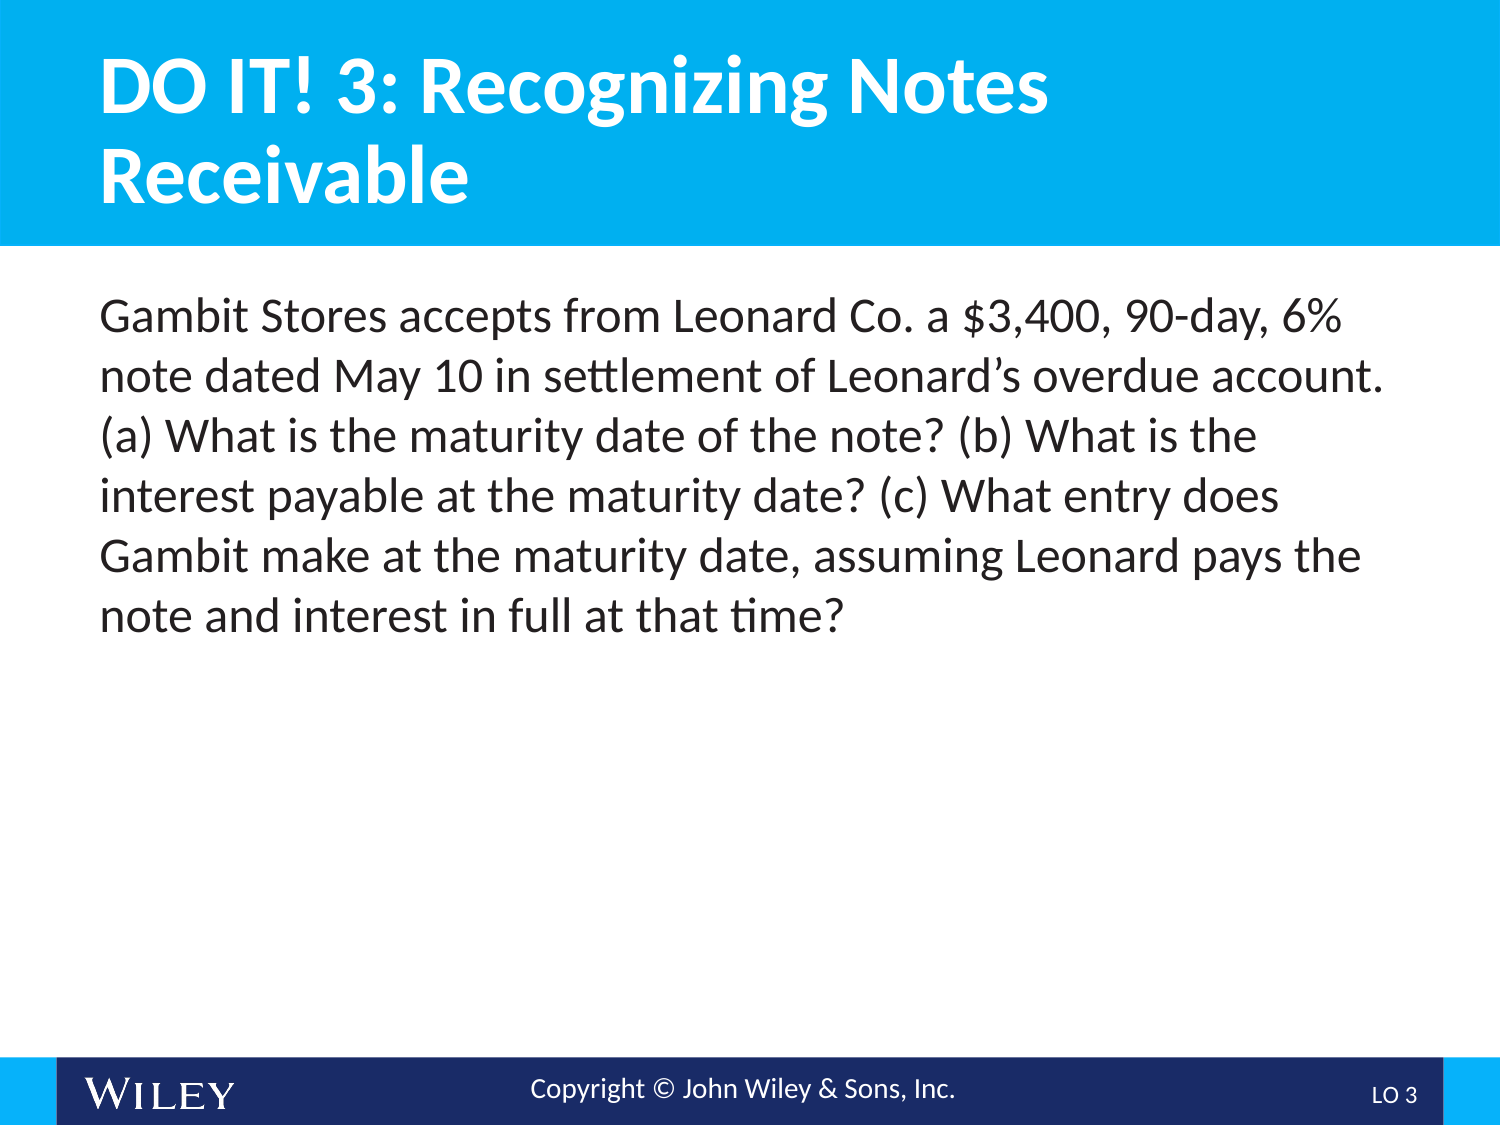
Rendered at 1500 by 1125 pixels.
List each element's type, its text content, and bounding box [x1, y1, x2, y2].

title DO IT! 3: Recognizing Notes Receivable [84, 34, 1416, 215]
list Gambit Stores accepts from Leonard Co. a $3,400, 90-day, 6% note dated May 10 in settlement of Leonard’s overdue account. (a) What is the maturity date of the note? (b) What is the interest payable at the maturity date? (c) What entry does Gambit make at the maturity date, assuming Leonard pays the note and interest in full at that time? [84, 275, 1416, 707]
list L O 3 [1309, 1065, 1433, 1125]
